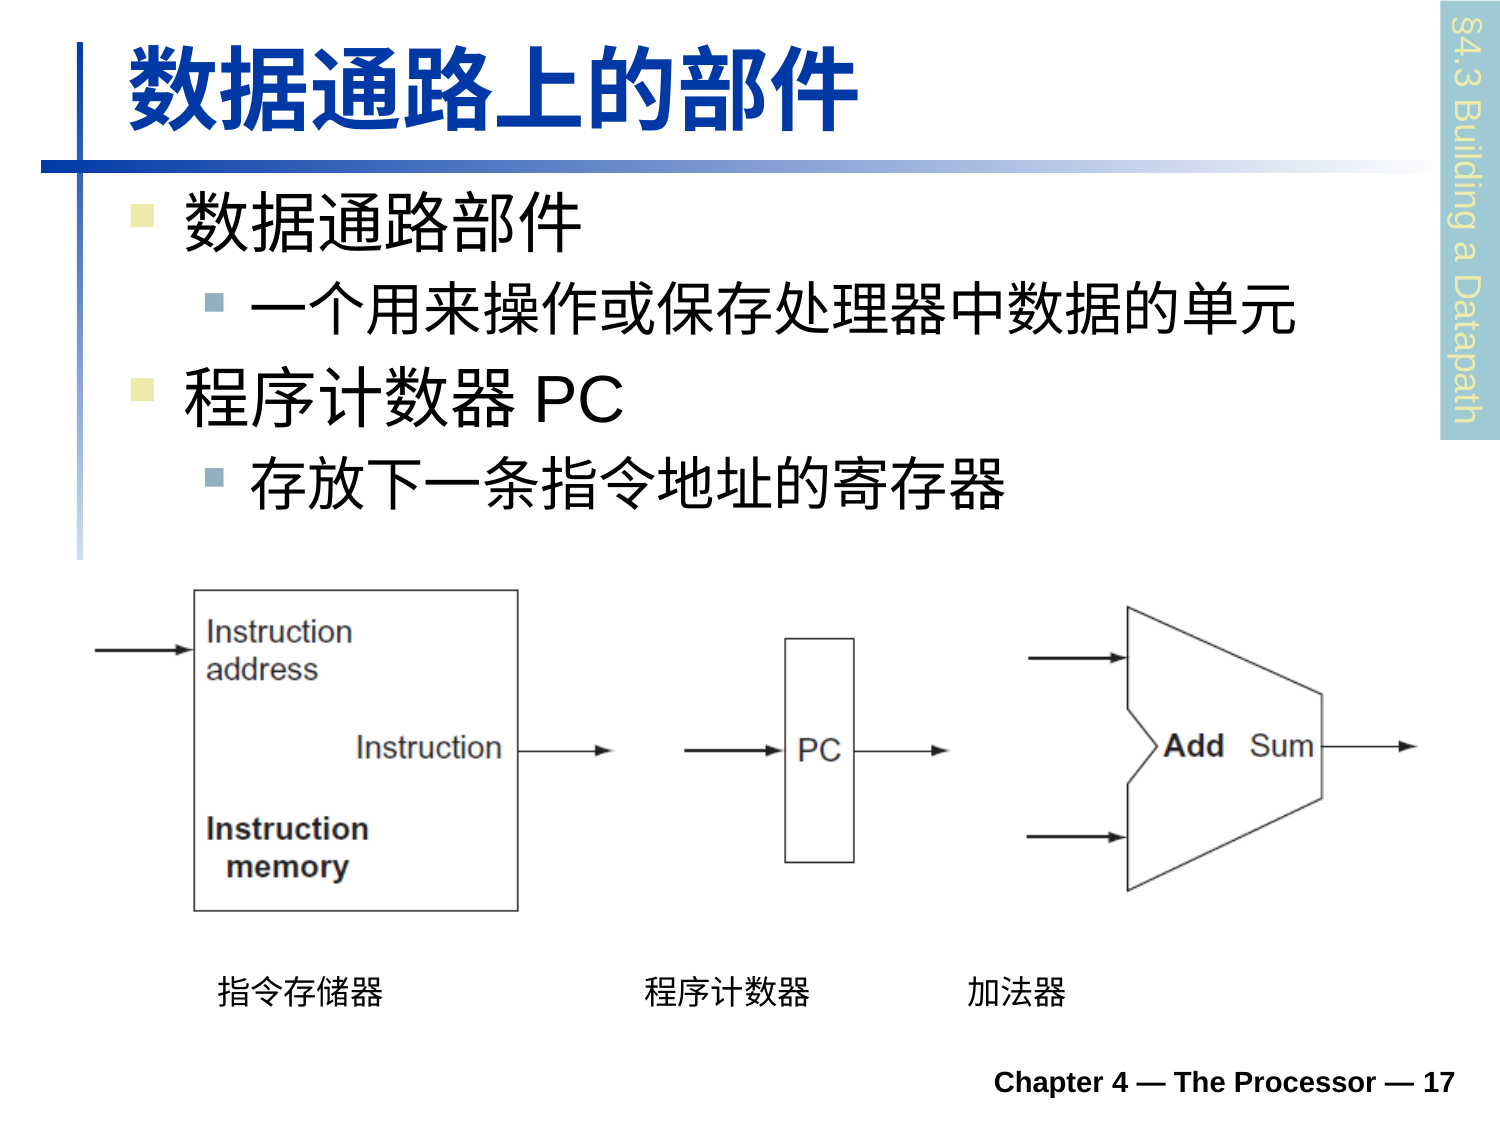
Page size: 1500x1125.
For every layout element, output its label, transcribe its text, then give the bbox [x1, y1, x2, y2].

text_box 指令存储器 程序计数器 加法器 [202, 964, 1464, 1019]
list 数据通路部件 一个用来操作或保存处理器中数据的单元 程序计数器PC 存放下一条指令地址的寄存器 [112, 172, 1469, 441]
text_box §4.3 Building a Datapath [1440, 0, 1500, 440]
footer Chapter 4 — The Processor — [277, 1046, 1471, 1106]
picture [53, 559, 1435, 937]
title 数据通路上的部件 [112, 23, 1440, 149]
